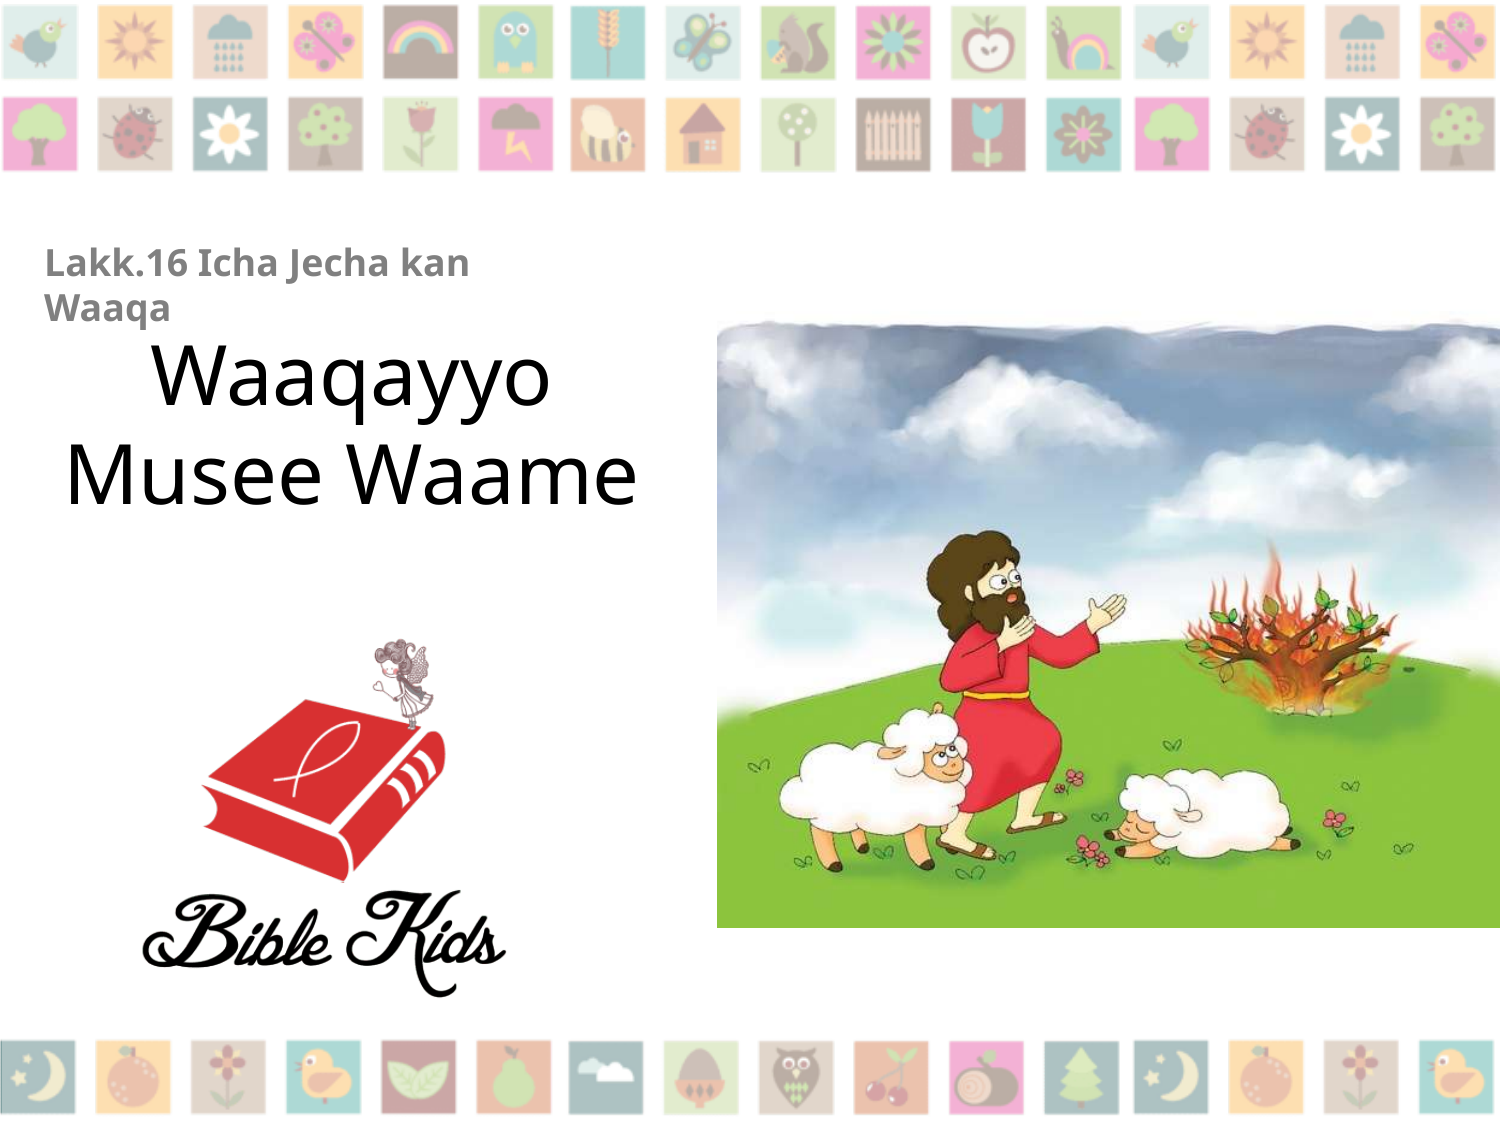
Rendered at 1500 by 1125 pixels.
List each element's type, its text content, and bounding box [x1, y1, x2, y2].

picture [117, 600, 544, 1027]
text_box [0, 1028, 1500, 1118]
text_box Waaqayyo Musee Waame [29, 314, 675, 530]
text_box Lakk.16 Icha Jecha kan Waaqa [29, 231, 543, 314]
picture [717, 292, 1500, 928]
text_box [0, 3, 1500, 181]
